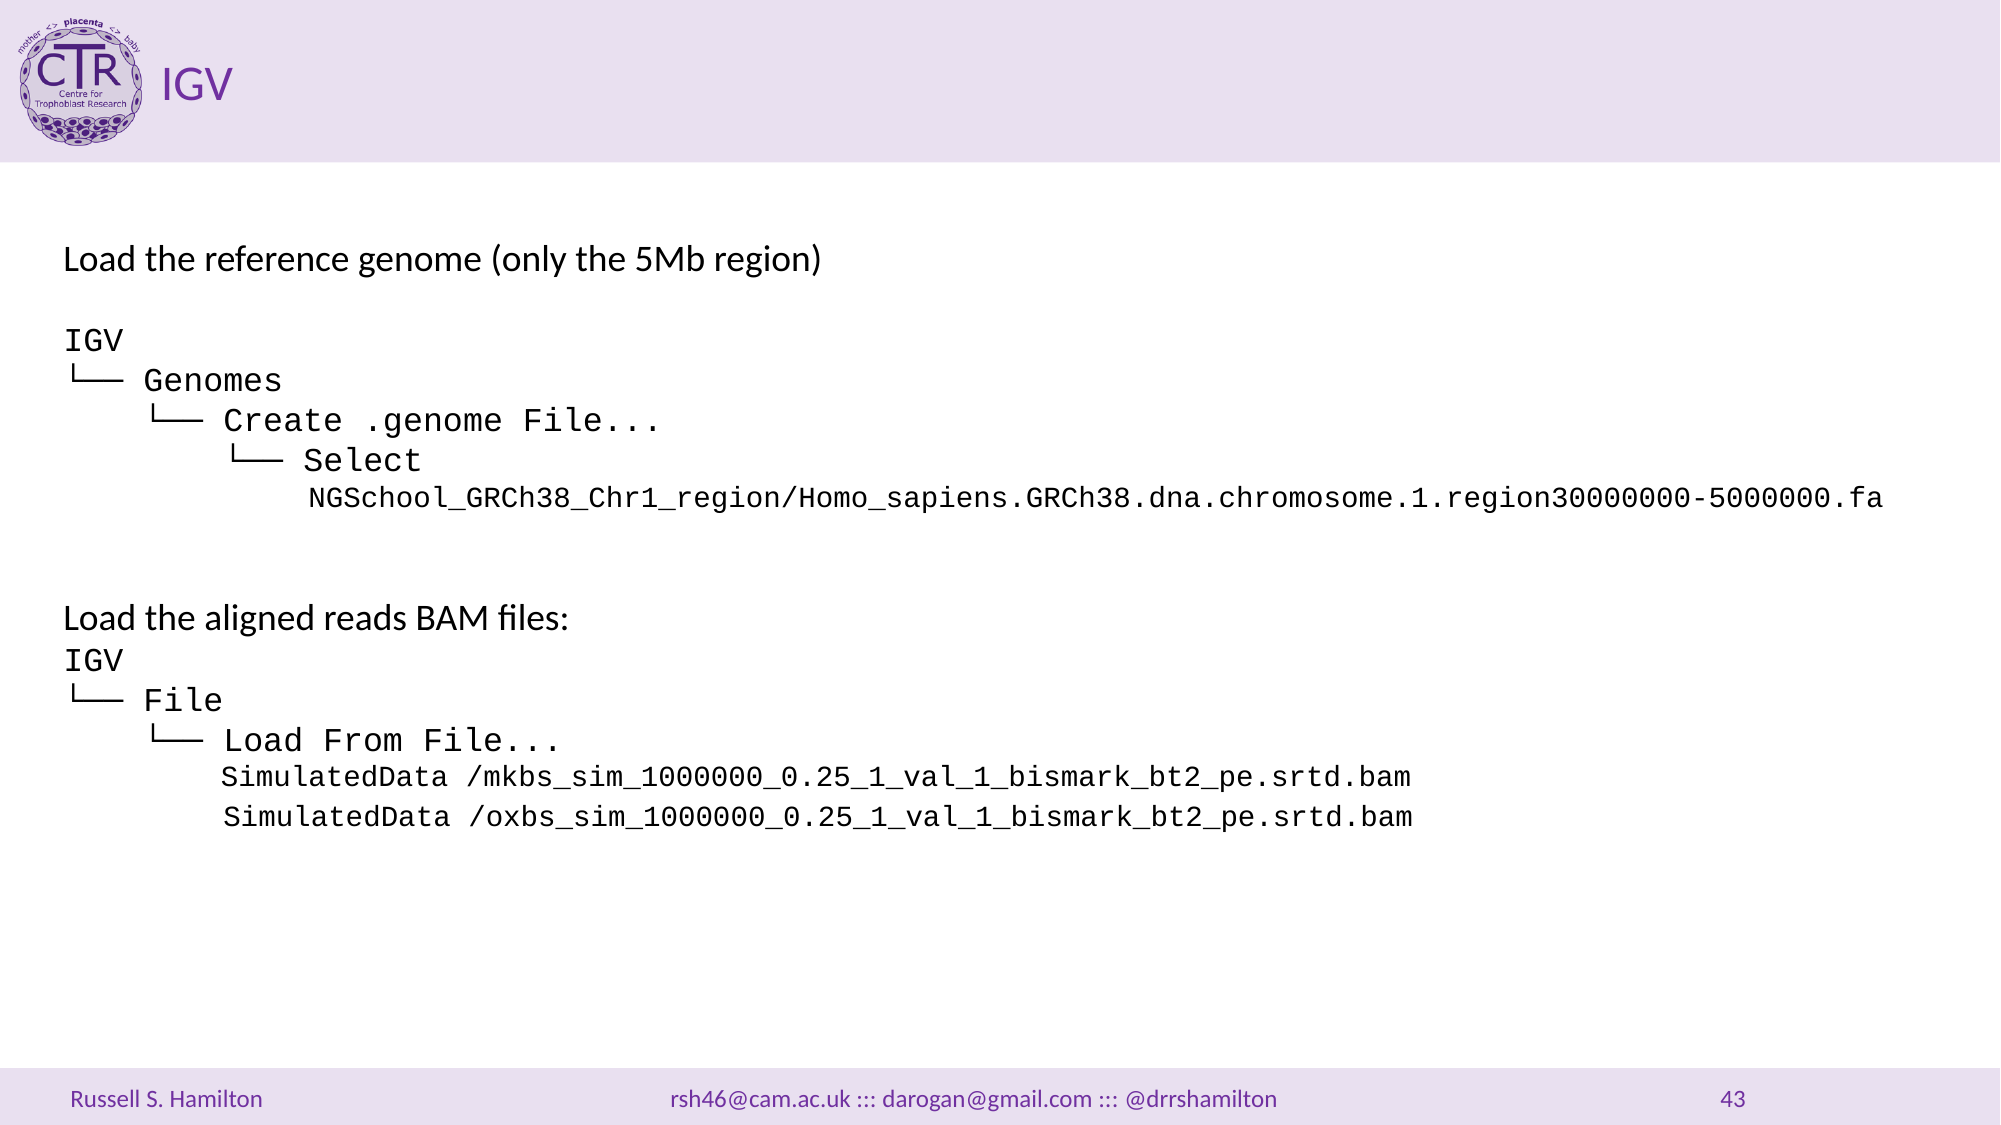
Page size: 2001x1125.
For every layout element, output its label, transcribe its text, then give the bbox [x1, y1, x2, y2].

picture [11, 16, 146, 146]
text_box Load the reference genome (only the 5Mb region) IGV └── Genomes └── Create .genome File... └── Select NGSchool_GRCh38_Chr1_region/Homo_sapiens.GRCh38.dna.chromosome.1.region30000000-5000000.fa Load the aligned reads BAM files: IGV └── File └── Load From File... SimulatedData /mkbs_sim_1000000_0.25_1_val_1_bismark_bt2_pe.srtd.bam SimulatedData /oxbs_sim_1000000_0.25_1_val_1_bismark_bt2_pe.srtd.bam [48, 226, 1899, 880]
text_box IGV [146, 43, 248, 118]
text_box [0, 0, 2000, 163]
text_box Russell S. Hamilton rsh46@cam.ac.uk ::: darogan@gmail.com ::: @drrshamilton 43 [55, 1074, 1910, 1120]
text_box [0, 1067, 2000, 1125]
